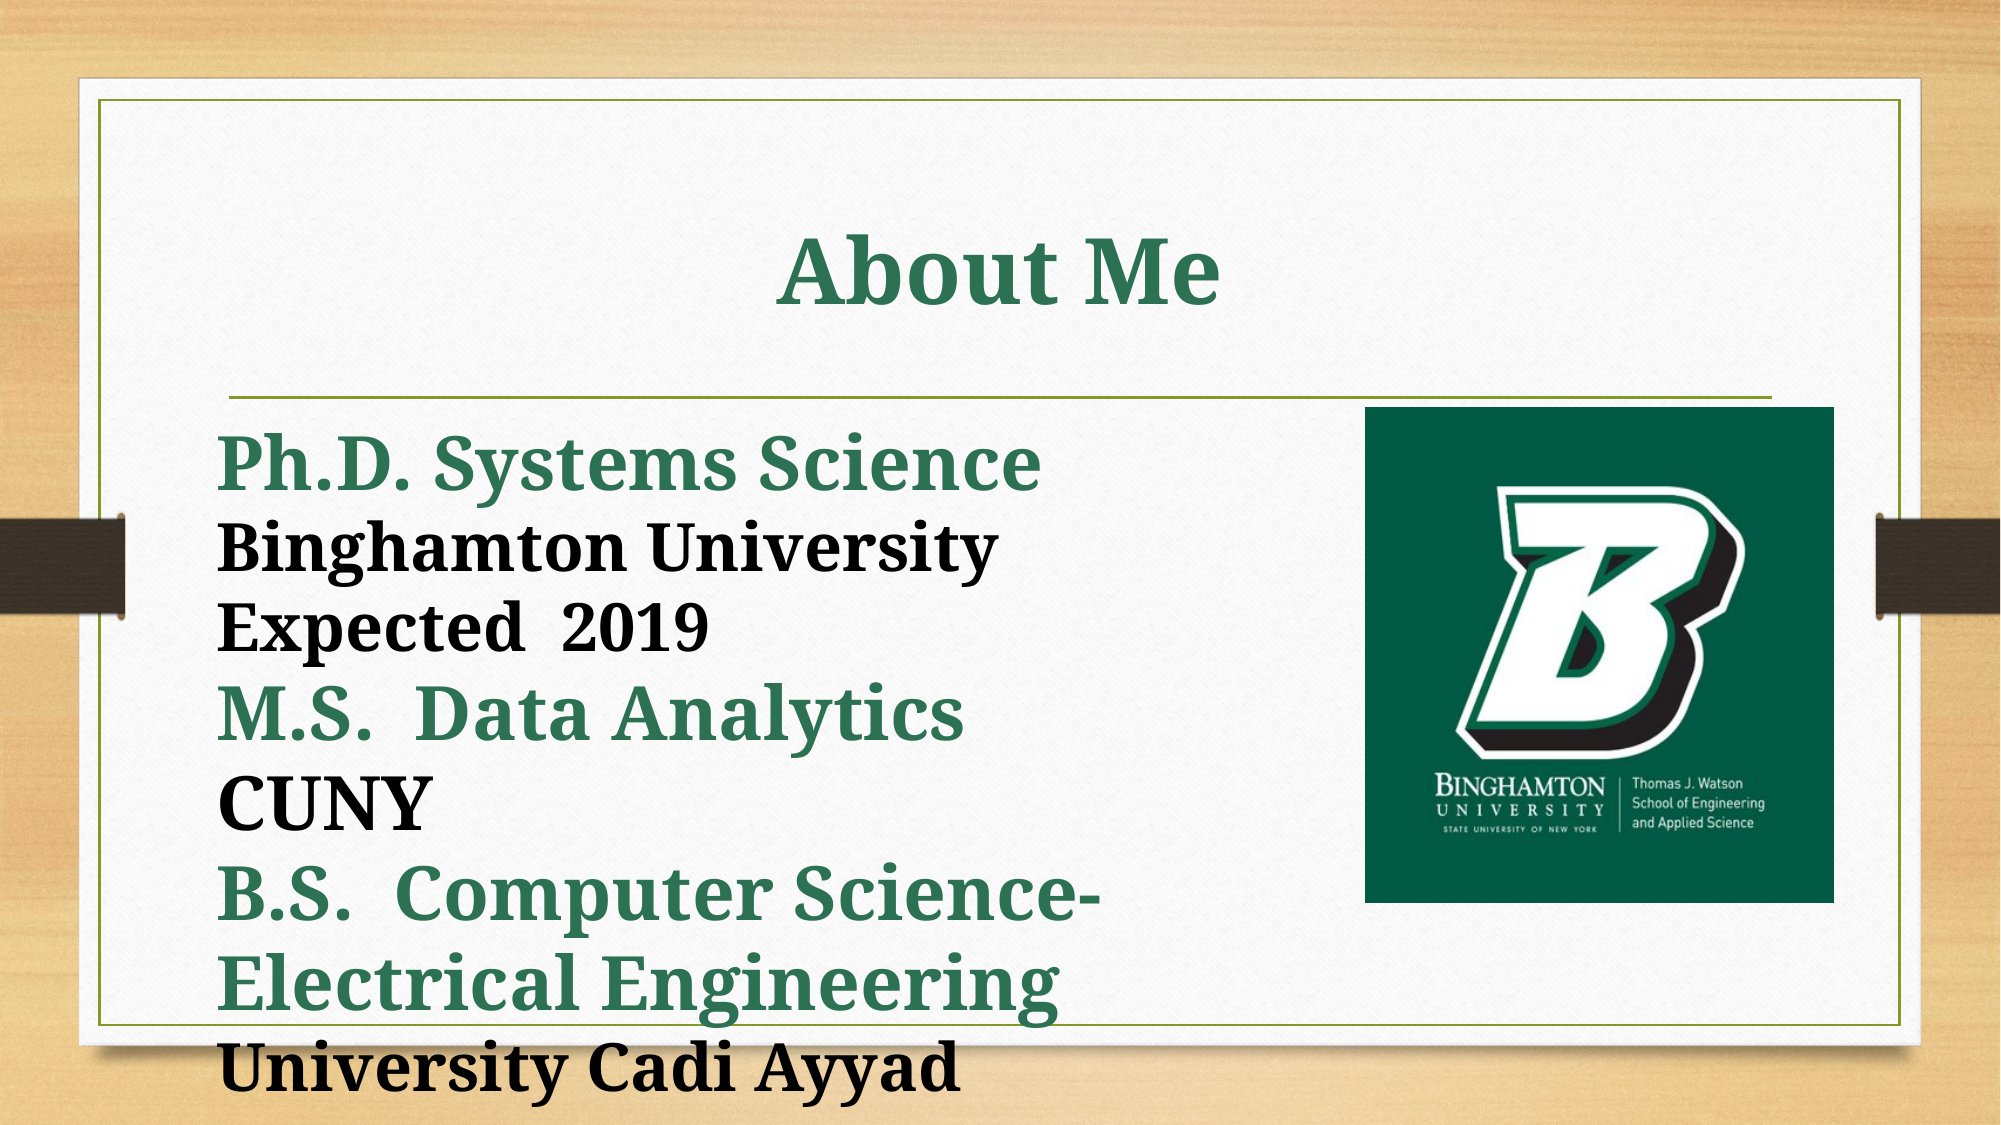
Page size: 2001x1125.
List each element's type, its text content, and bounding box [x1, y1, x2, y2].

picture [0, 0, 2001, 1125]
text_box Ph.D. Systems Science Binghamton University Expected 2019 M.S. Data Analytics CUNY B.S. Computer Science-Electrical Engineering University Cadi Ayyad [201, 407, 1366, 1125]
title About Me [212, 161, 1788, 375]
